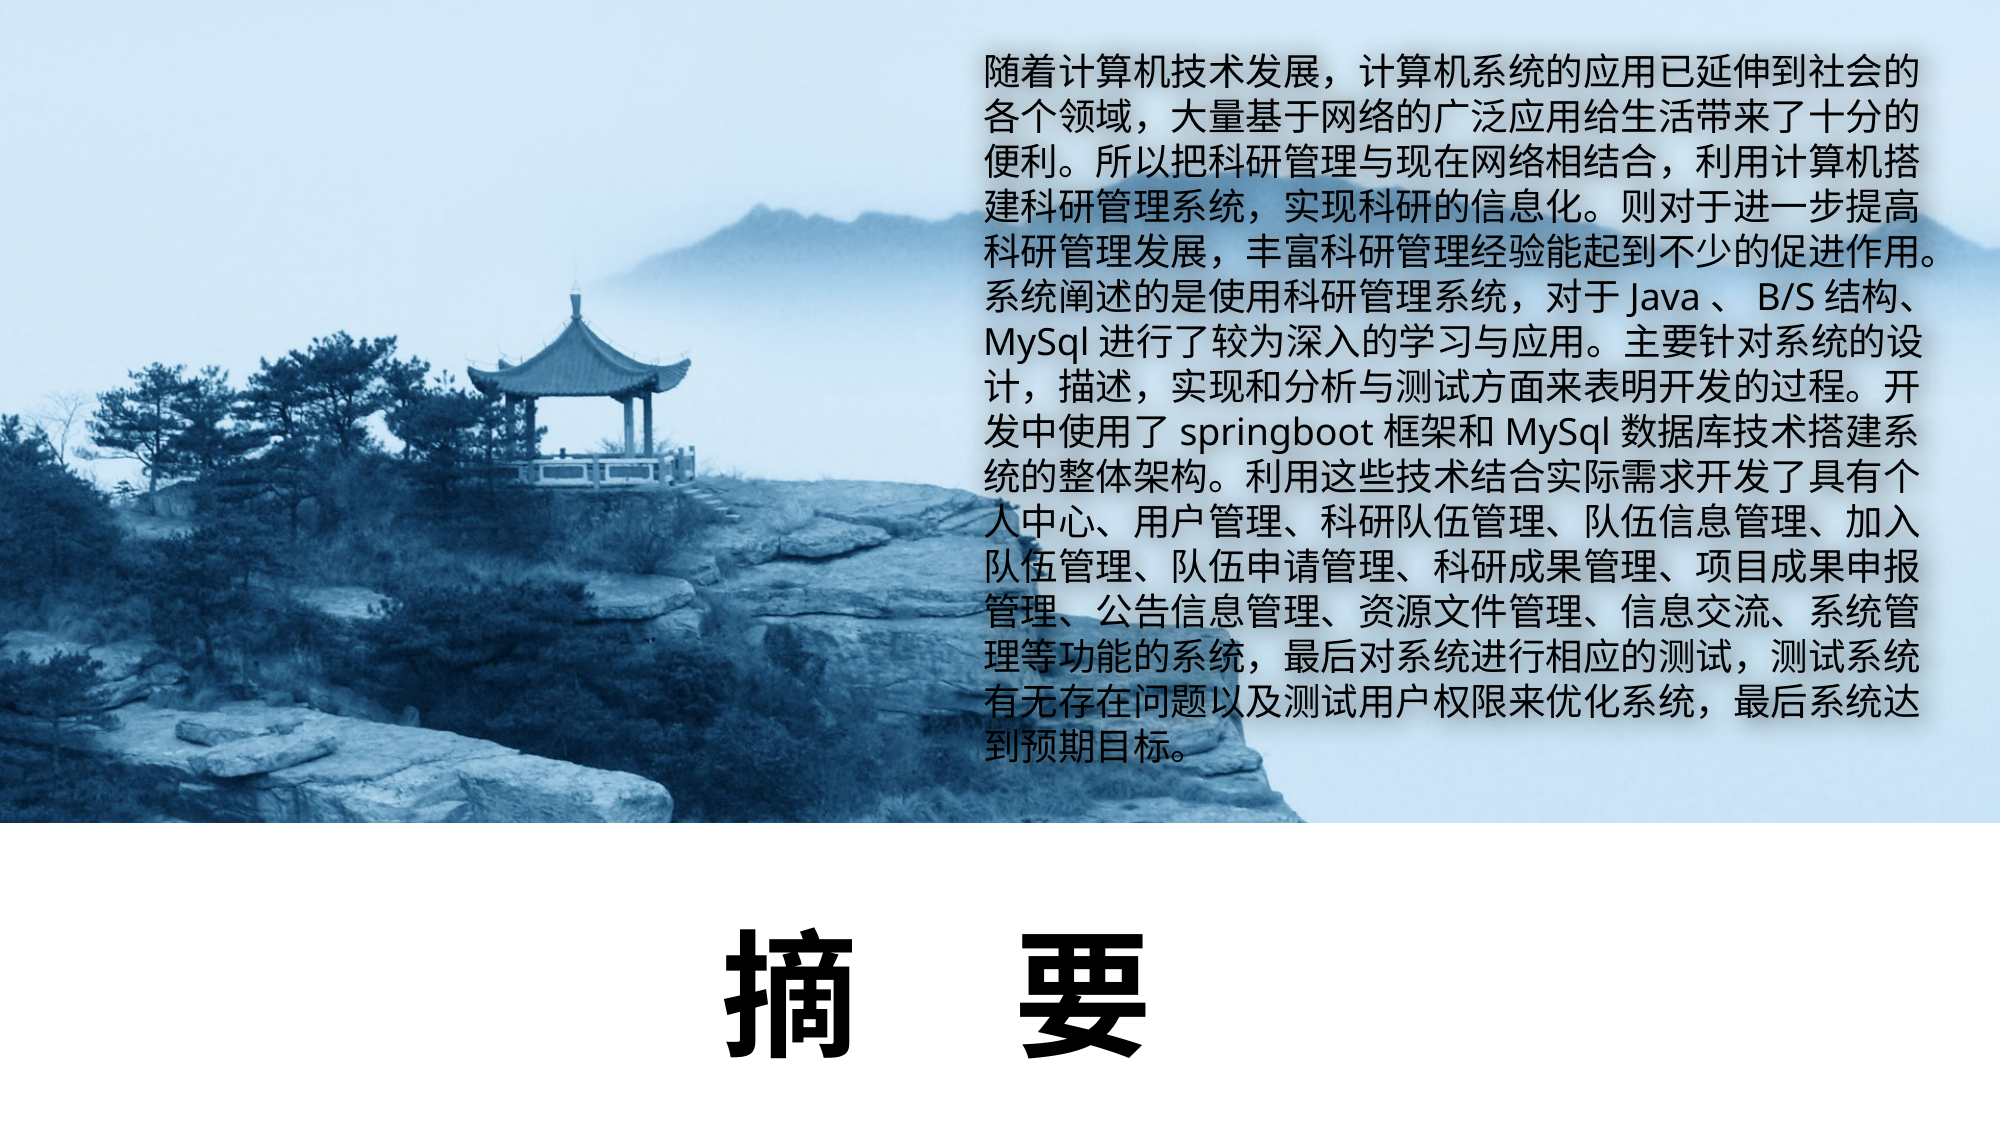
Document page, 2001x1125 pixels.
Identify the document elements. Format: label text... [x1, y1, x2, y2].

text_box 摘 要 [706, 901, 1412, 1082]
picture [0, 0, 2000, 823]
